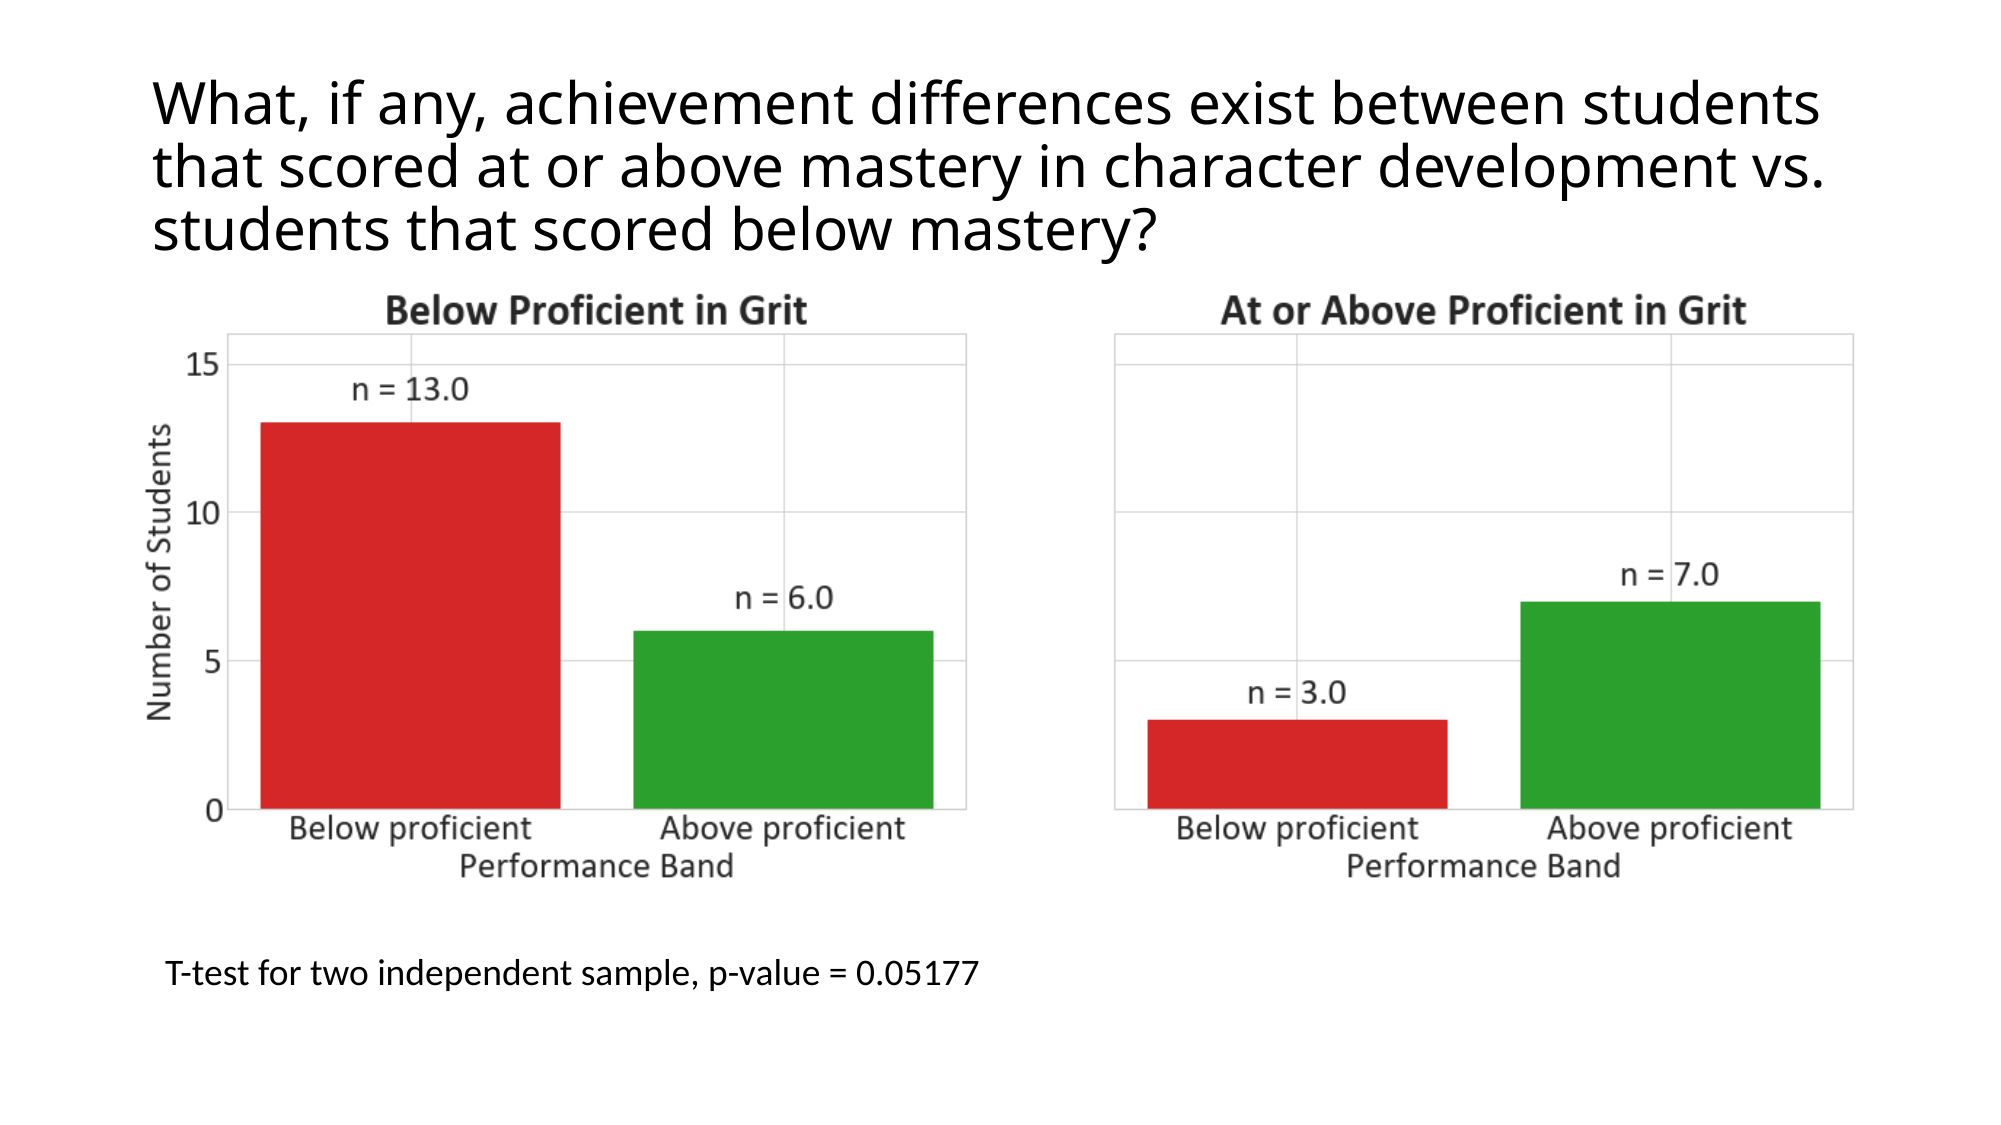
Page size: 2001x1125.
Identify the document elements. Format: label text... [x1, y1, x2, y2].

text_box T-test for two independent sample, p-value = 0.05177 [150, 940, 1228, 1001]
picture [137, 284, 1863, 895]
title What, if any, achievement differences exist between students that scored at or above mastery in character development vs. students that scored below mastery? [137, 59, 1863, 278]
